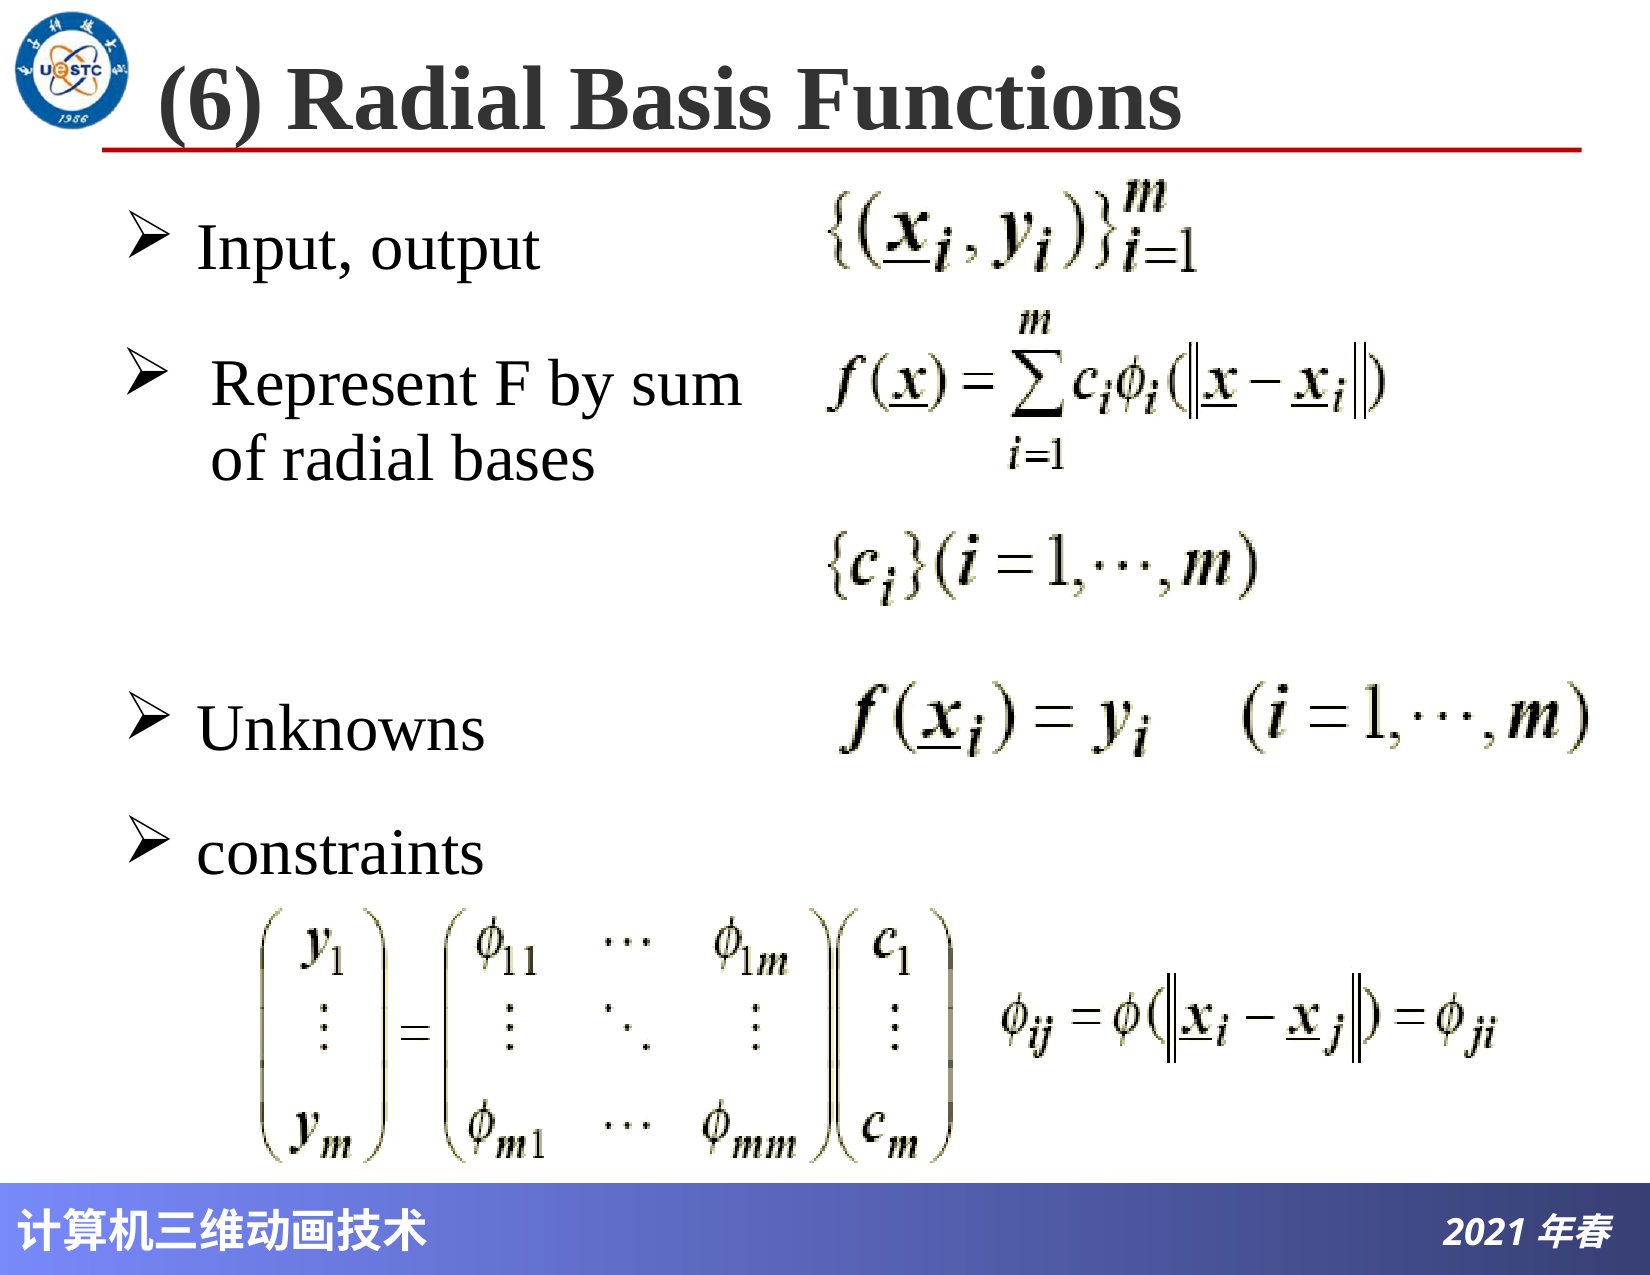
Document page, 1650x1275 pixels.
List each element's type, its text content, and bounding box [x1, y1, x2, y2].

text_box (6) Radial Basis Functions [157, 16, 1482, 149]
text_box Represent F by sum of radial bases [121, 344, 755, 494]
text_box constraints [123, 813, 487, 888]
picture [812, 297, 1400, 474]
picture [238, 883, 1574, 1177]
picture [813, 168, 1212, 287]
text_box Input, output [123, 208, 543, 283]
picture [0, 0, 136, 140]
picture [812, 508, 1283, 615]
picture [813, 660, 1599, 786]
text_box Unknowns [123, 688, 487, 764]
